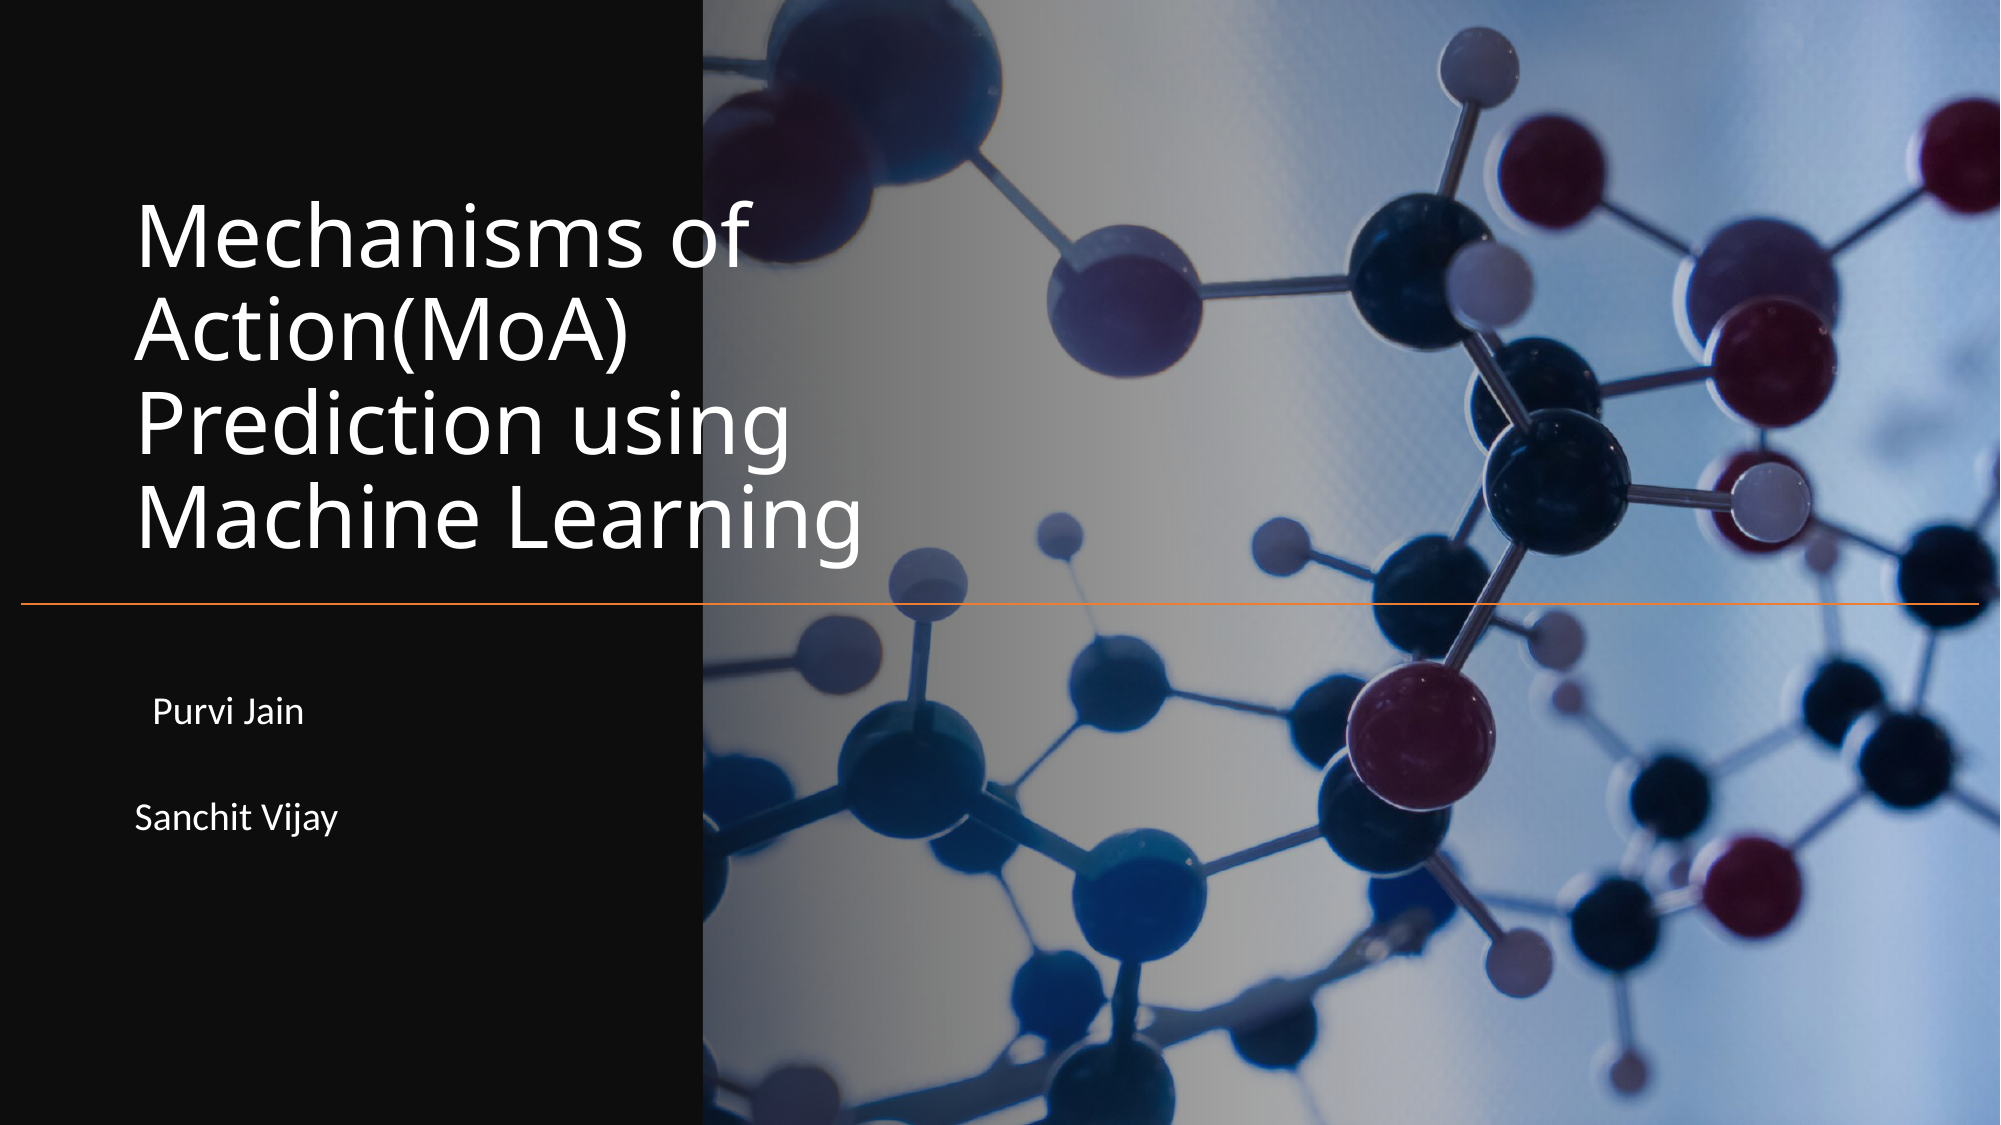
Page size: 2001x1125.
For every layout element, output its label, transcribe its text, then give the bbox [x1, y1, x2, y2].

text_box [0, 0, 702, 1125]
title Mechanisms of Action(MoA) Prediction using Machine Learning [119, 182, 702, 575]
picture [702, 0, 2000, 1125]
subtitle Purvi Jain Sanchit Vijay [119, 640, 702, 912]
